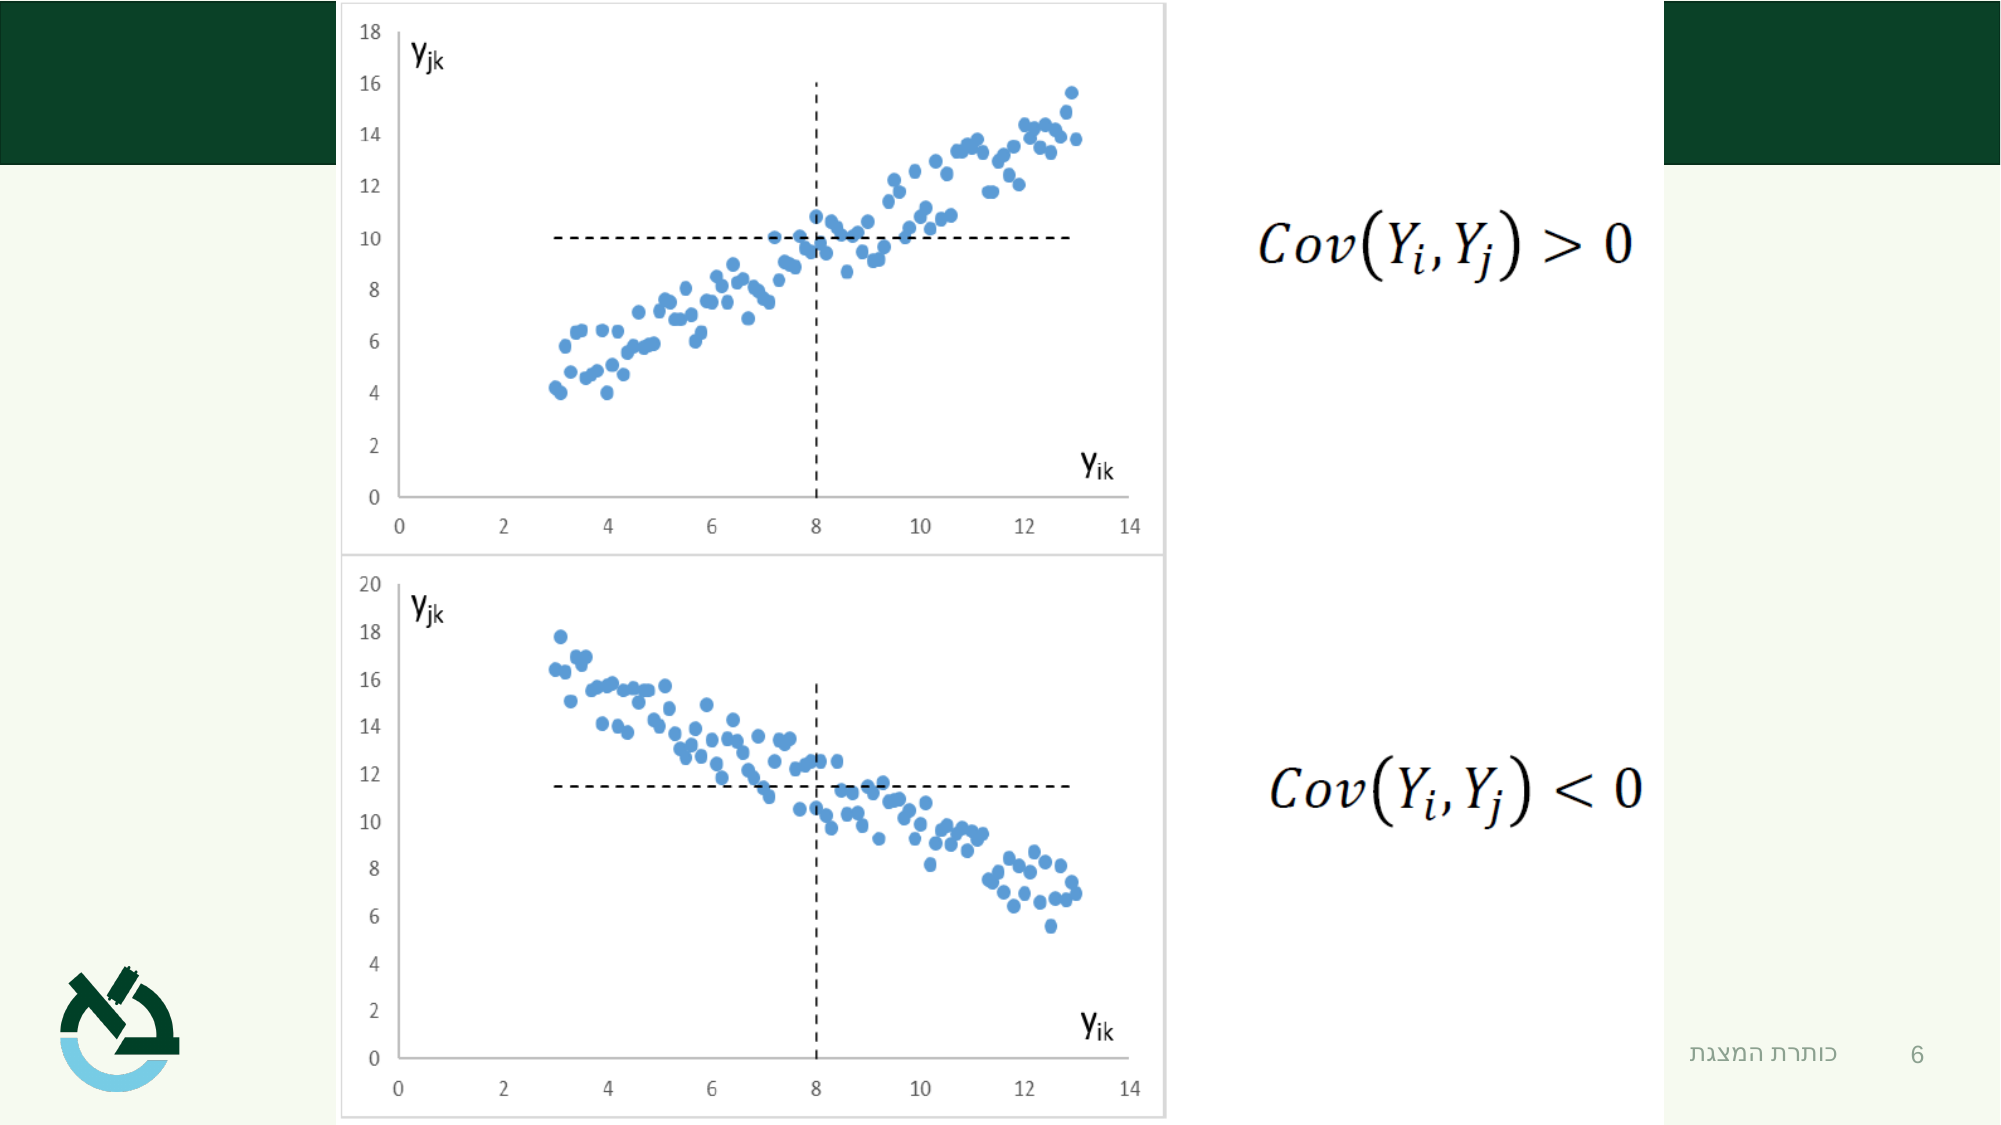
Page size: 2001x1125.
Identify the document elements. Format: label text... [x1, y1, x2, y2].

picture [336, 0, 1664, 1125]
slide_number 6 [1861, 1023, 1940, 1084]
footer כותרת המצגת [1664, 1030, 1854, 1072]
